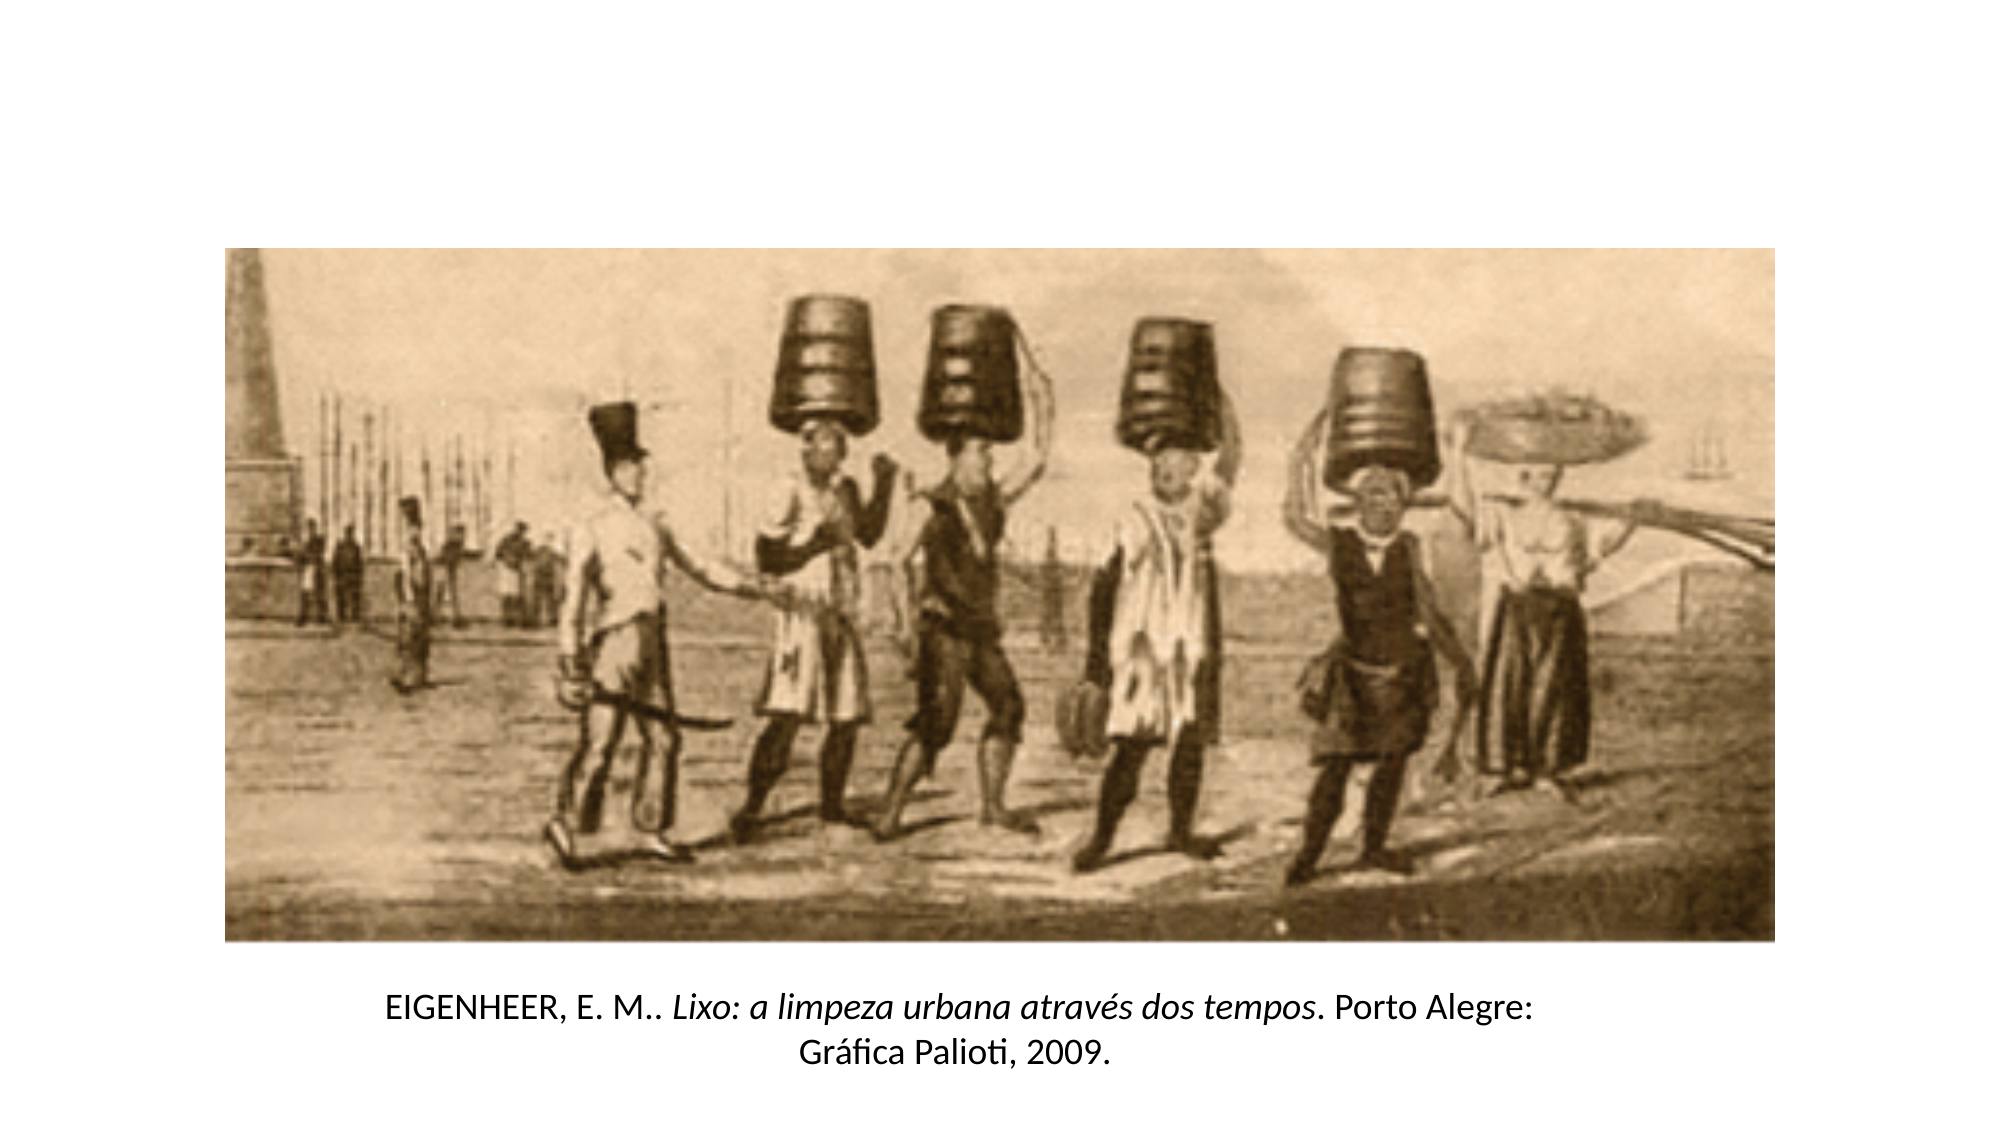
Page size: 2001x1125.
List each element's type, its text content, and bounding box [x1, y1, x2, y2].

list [225, 248, 1775, 955]
text_box EIGENHEER, E. M.. Lixo: a limpeza urbana através dos tempos. Porto Alegre: Gráfica Palioti, 2009. [331, 974, 1588, 1079]
